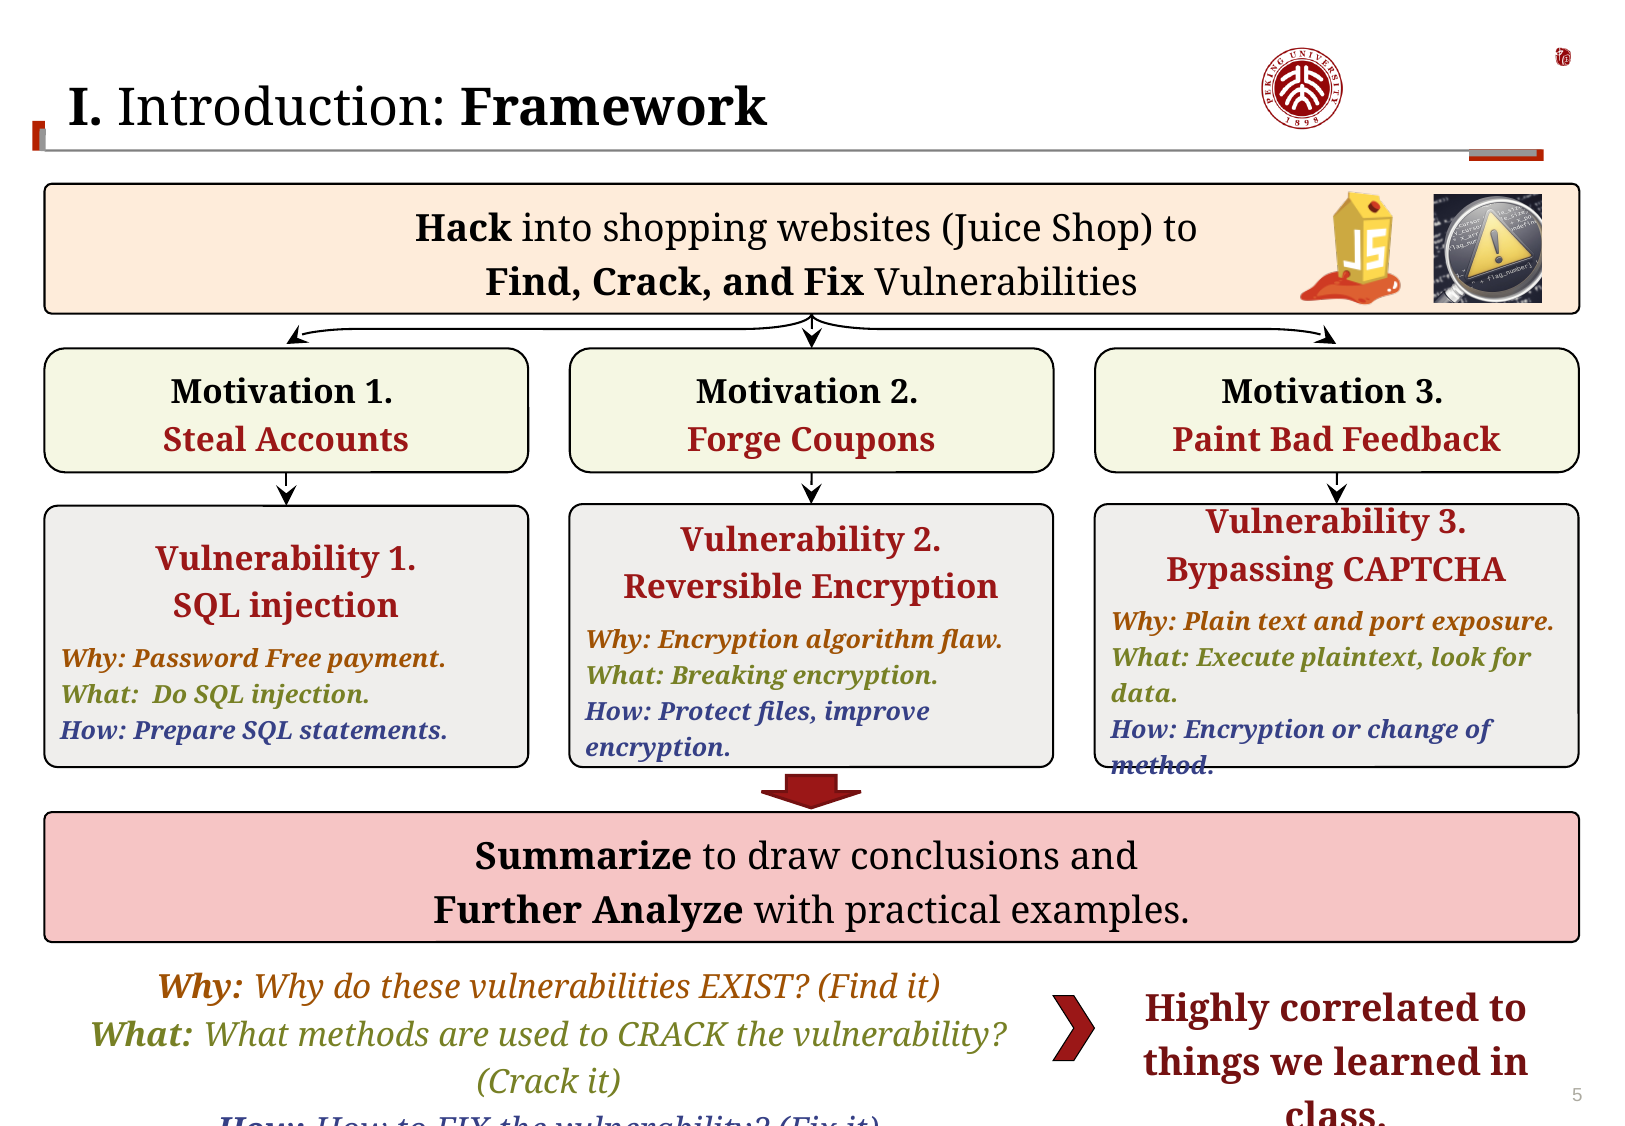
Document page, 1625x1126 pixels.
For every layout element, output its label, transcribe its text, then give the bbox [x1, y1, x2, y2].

text_box I. Introduction: Framework [68, 60, 1256, 150]
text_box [44, 182, 1580, 1108]
picture [1259, 31, 1581, 141]
